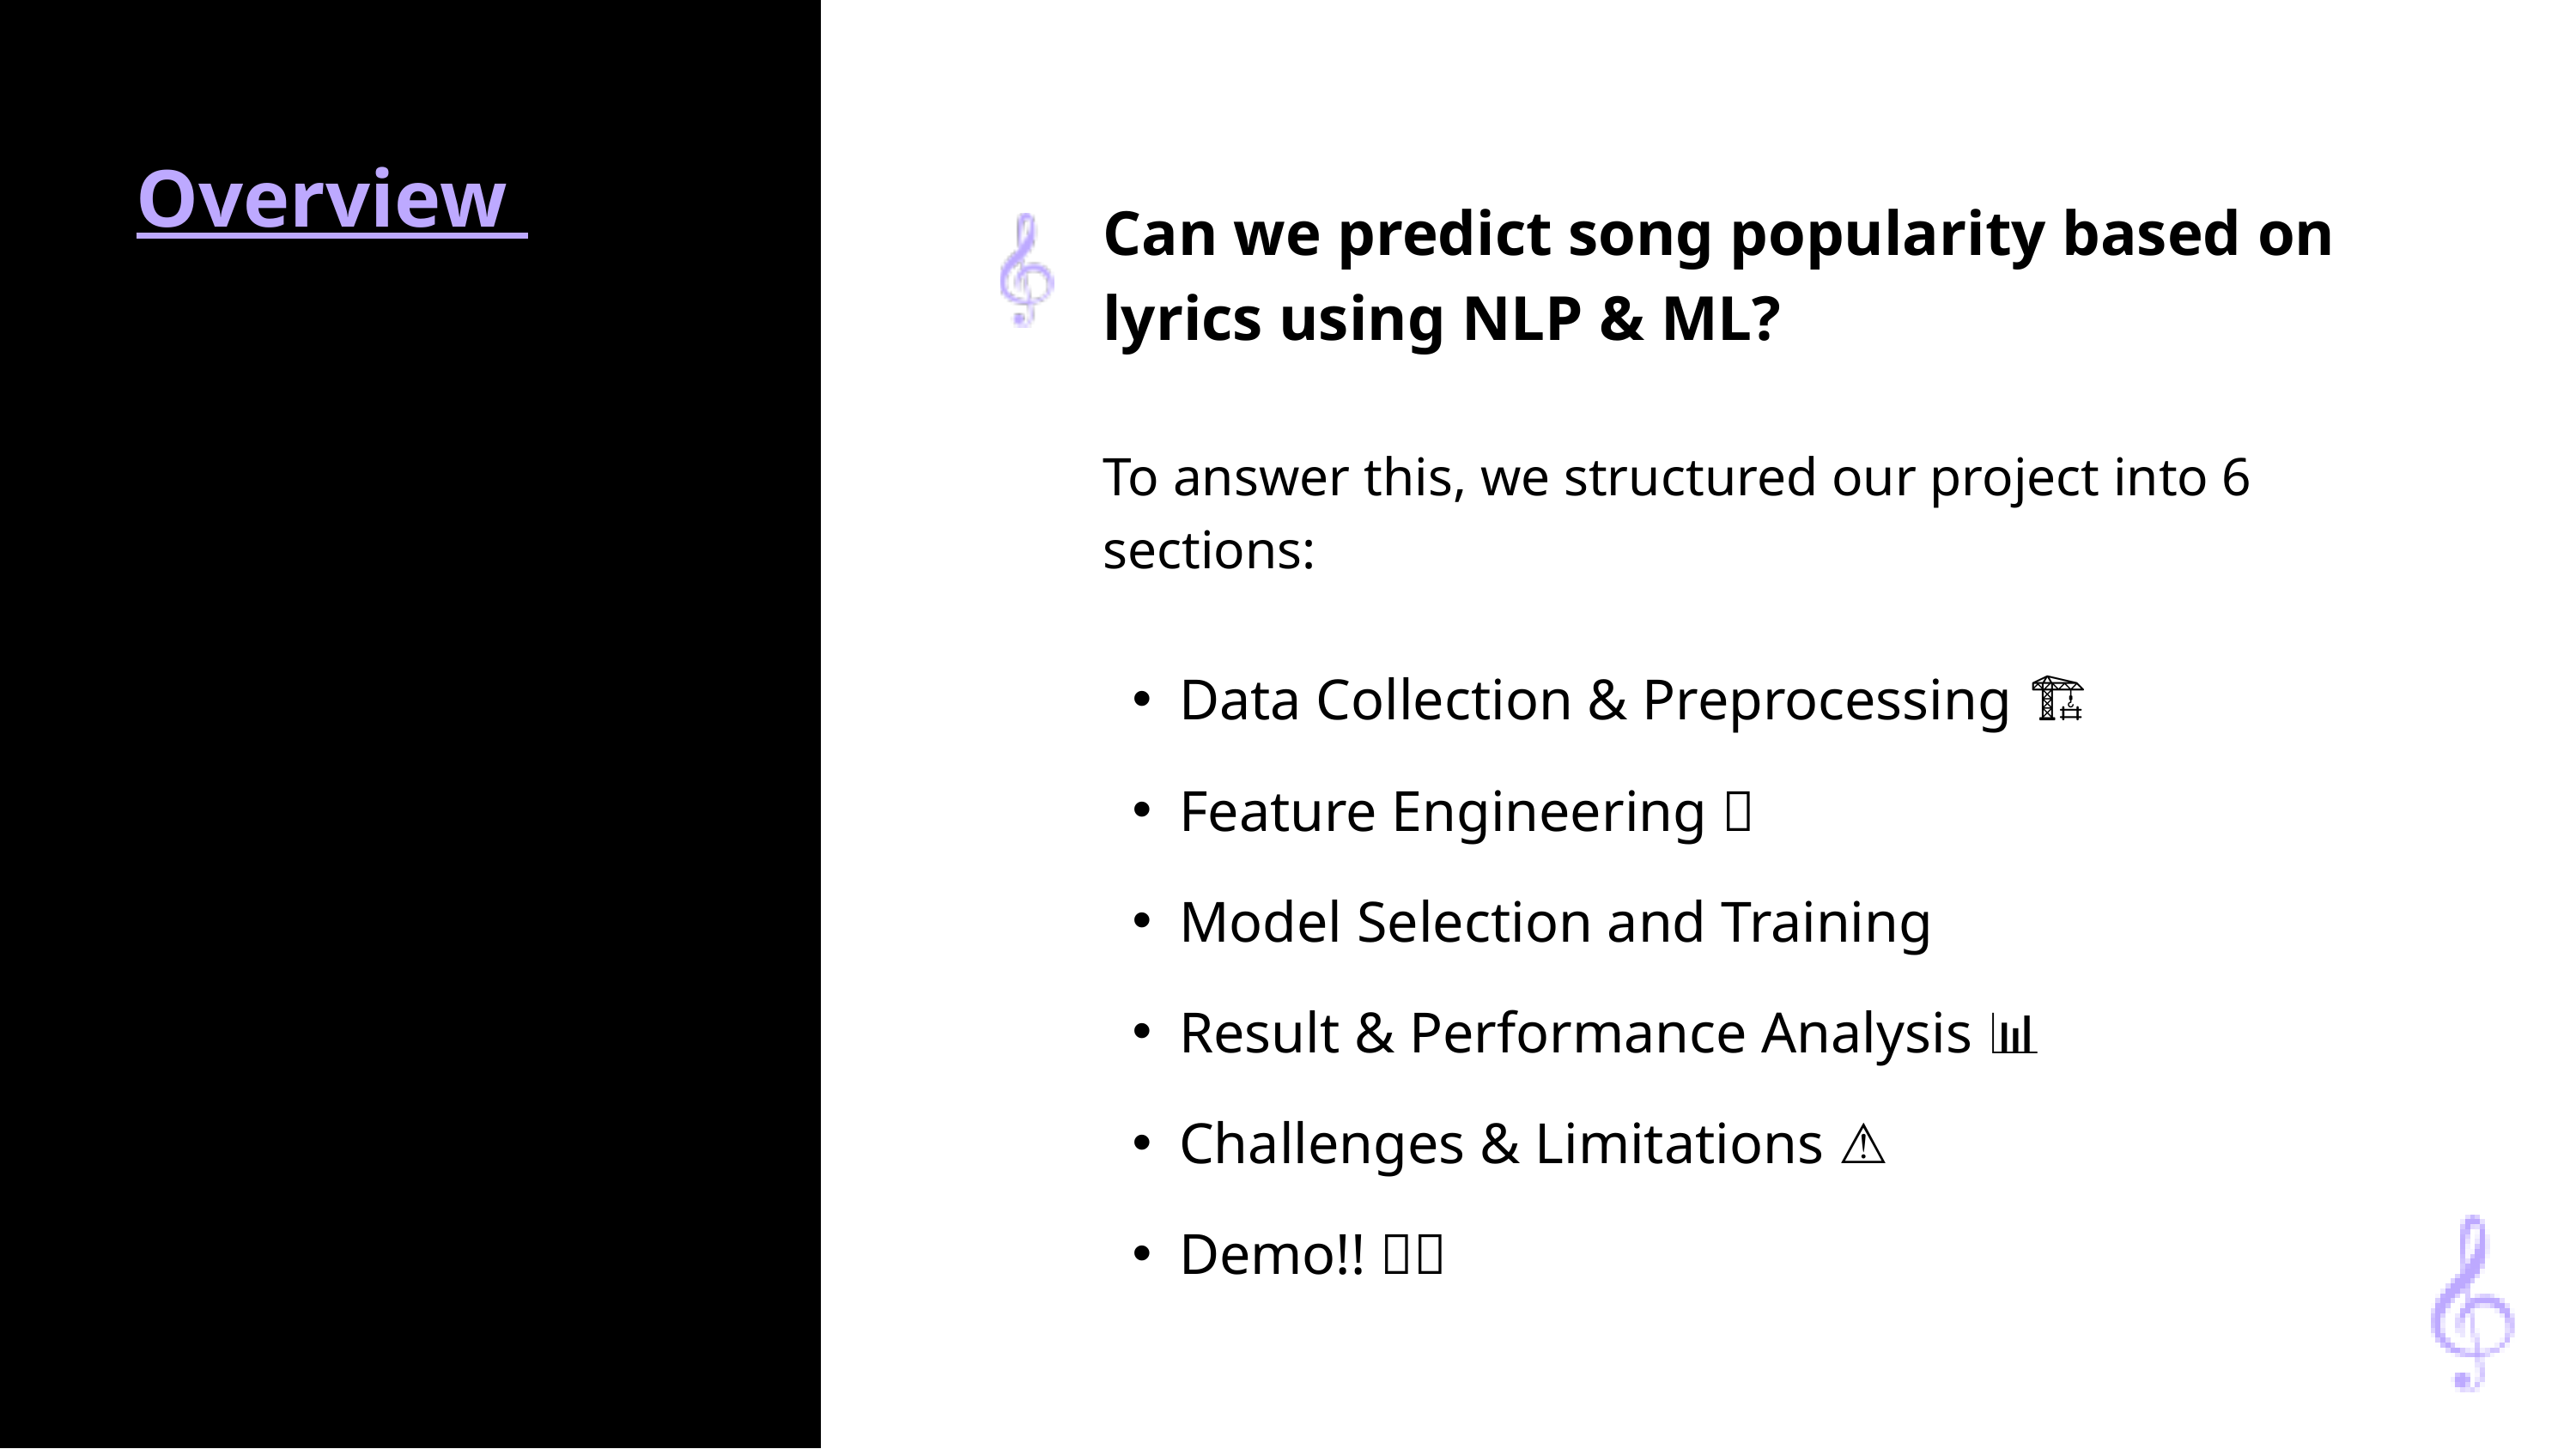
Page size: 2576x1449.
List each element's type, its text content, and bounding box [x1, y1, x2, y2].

text_box [999, 213, 1054, 328]
text_box Can we predict song popularity based on lyrics using NLP & ML? [1103, 182, 2376, 353]
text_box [0, 0, 821, 1449]
text_box Data Collection & Preprocessing 🏗️ Feature Engineering 🎵 Model Selection and Training Result & Performance Analysis 📊 Challenges & Limitations ⚠️ Demo!! 🚀🎶 [1084, 620, 2376, 1286]
text_box To answer this, we structured our project into 6 sections: [1103, 433, 2376, 579]
text_box [2431, 1215, 2515, 1392]
